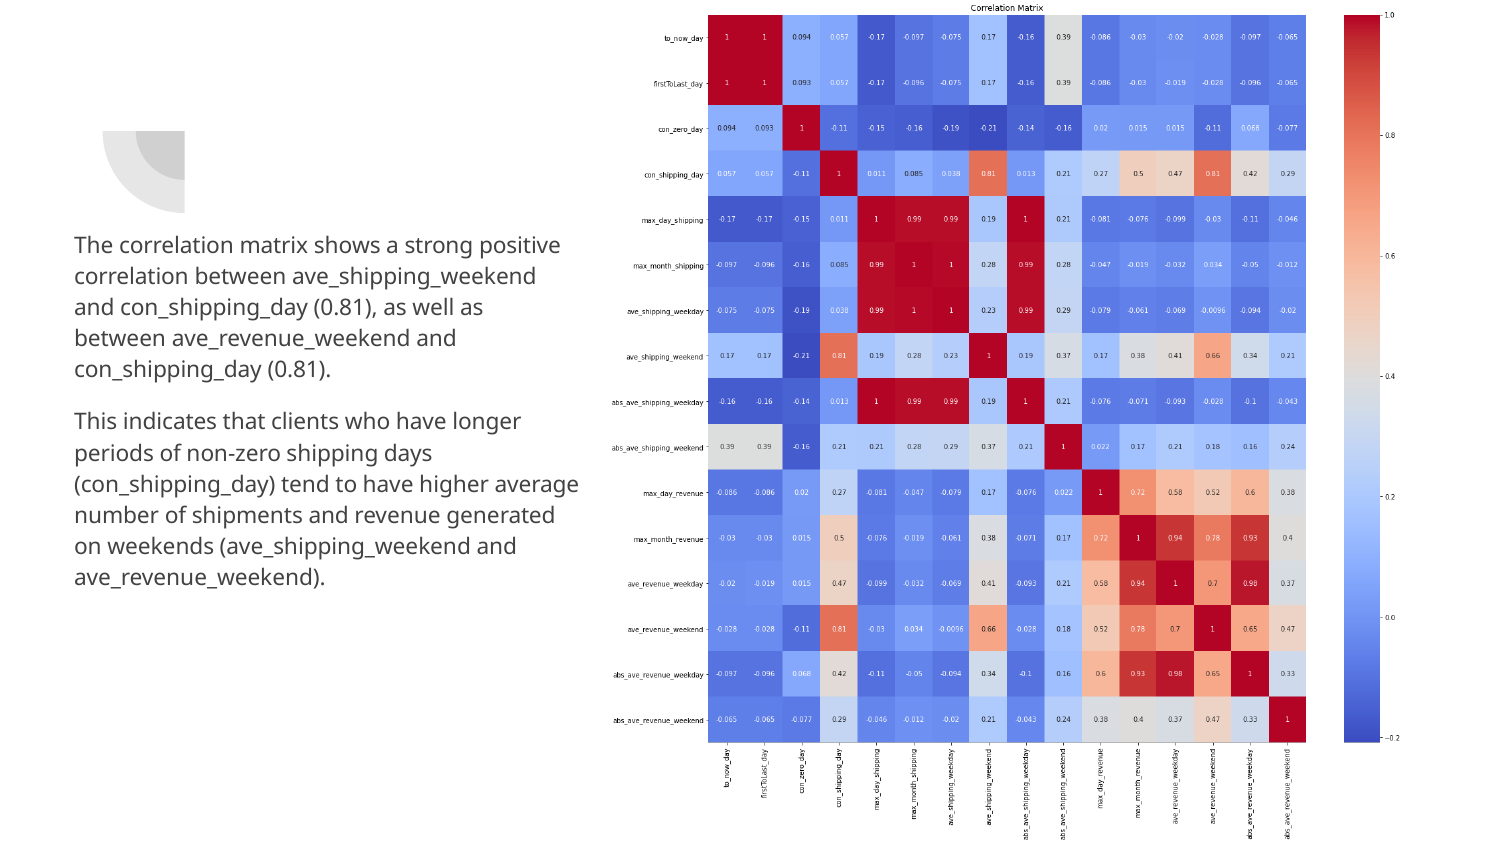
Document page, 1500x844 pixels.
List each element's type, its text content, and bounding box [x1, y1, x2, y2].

picture [606, 0, 1405, 844]
list The correlation matrix shows a strong positive correlation between ave_shipping_weekend and con_shipping_day (0.81), as well as between ave_revenue_weekend and con_shipping_day (0.81). This indicates that clients who have longer periods of non-zero shipping days (con_shipping_day) tend to have higher average number of shipments and revenue generated on weekends (ave_shipping_weekend and ave_revenue_weekend). [59, 211, 596, 614]
